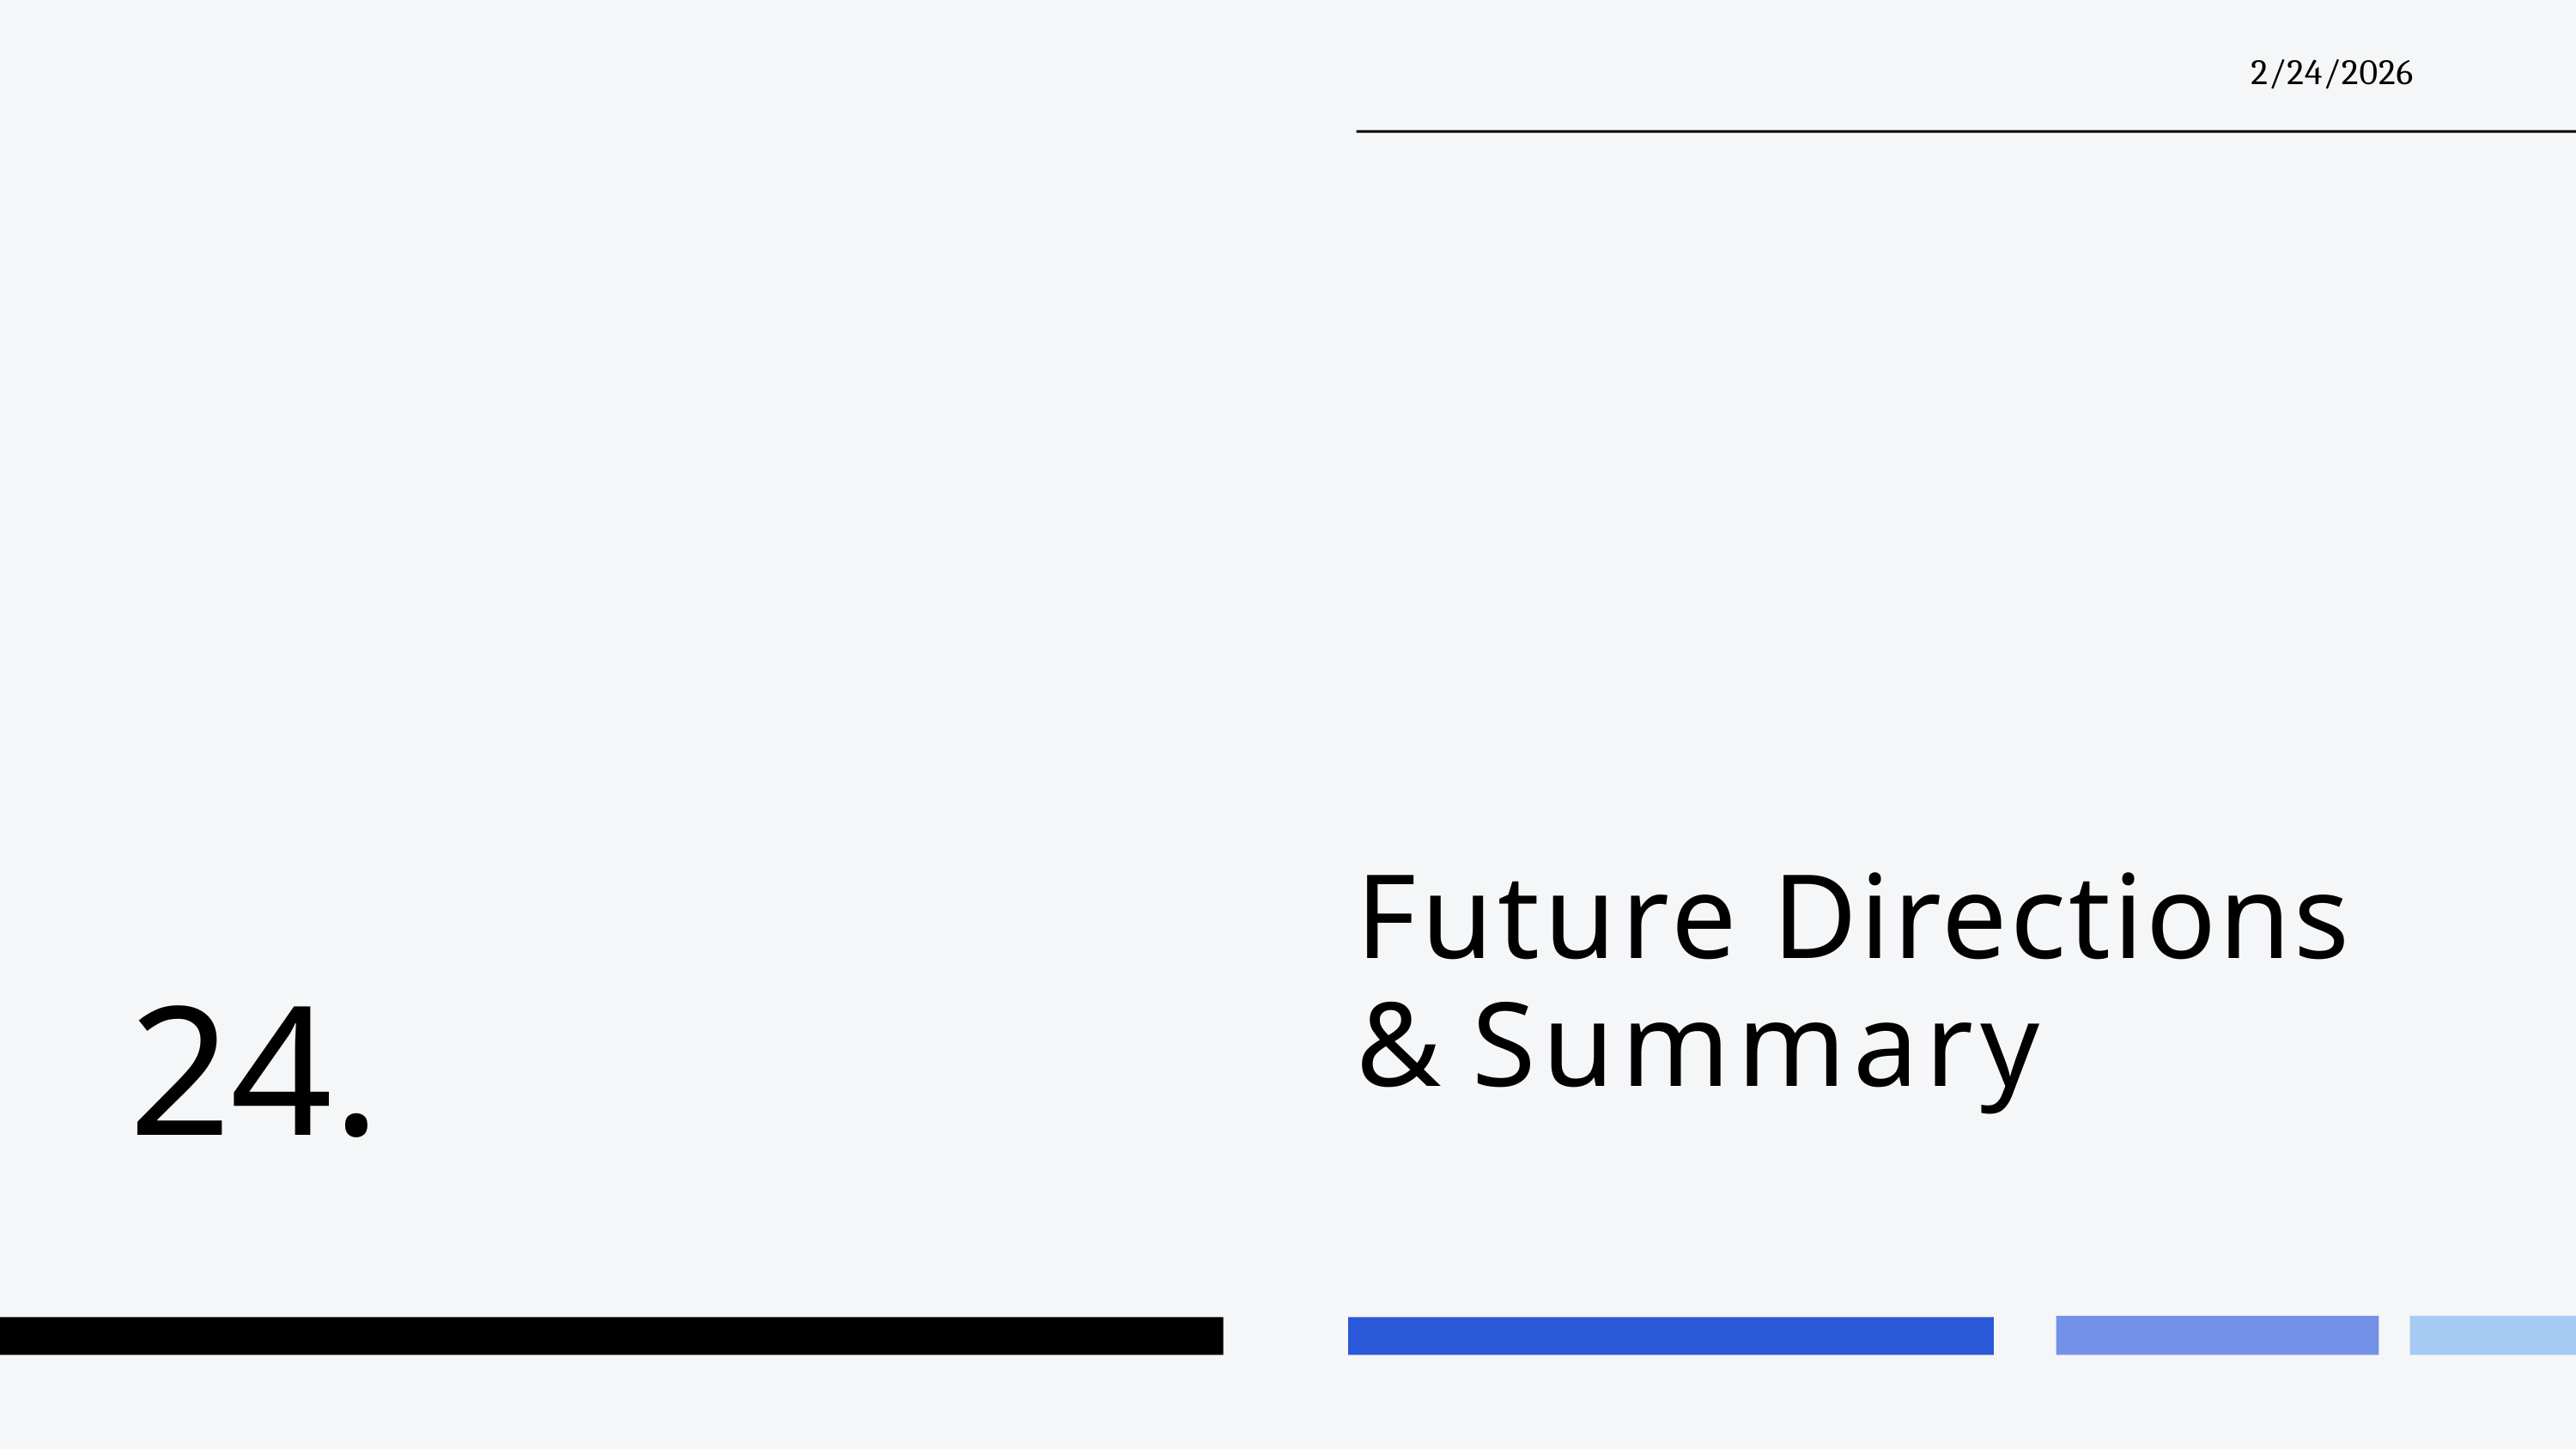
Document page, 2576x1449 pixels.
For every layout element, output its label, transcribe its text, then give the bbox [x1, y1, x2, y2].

title Future Directions & Summary [1354, 839, 2388, 1110]
text_box 24. [127, 954, 384, 1171]
text_box [1356, 130, 2576, 133]
text_box [0, 1317, 1224, 1355]
text_box [2409, 1315, 2576, 1355]
text_box [1348, 1317, 1994, 1355]
text_box [2056, 1315, 2379, 1355]
text_box 2/24/2026 [2249, 46, 2438, 92]
